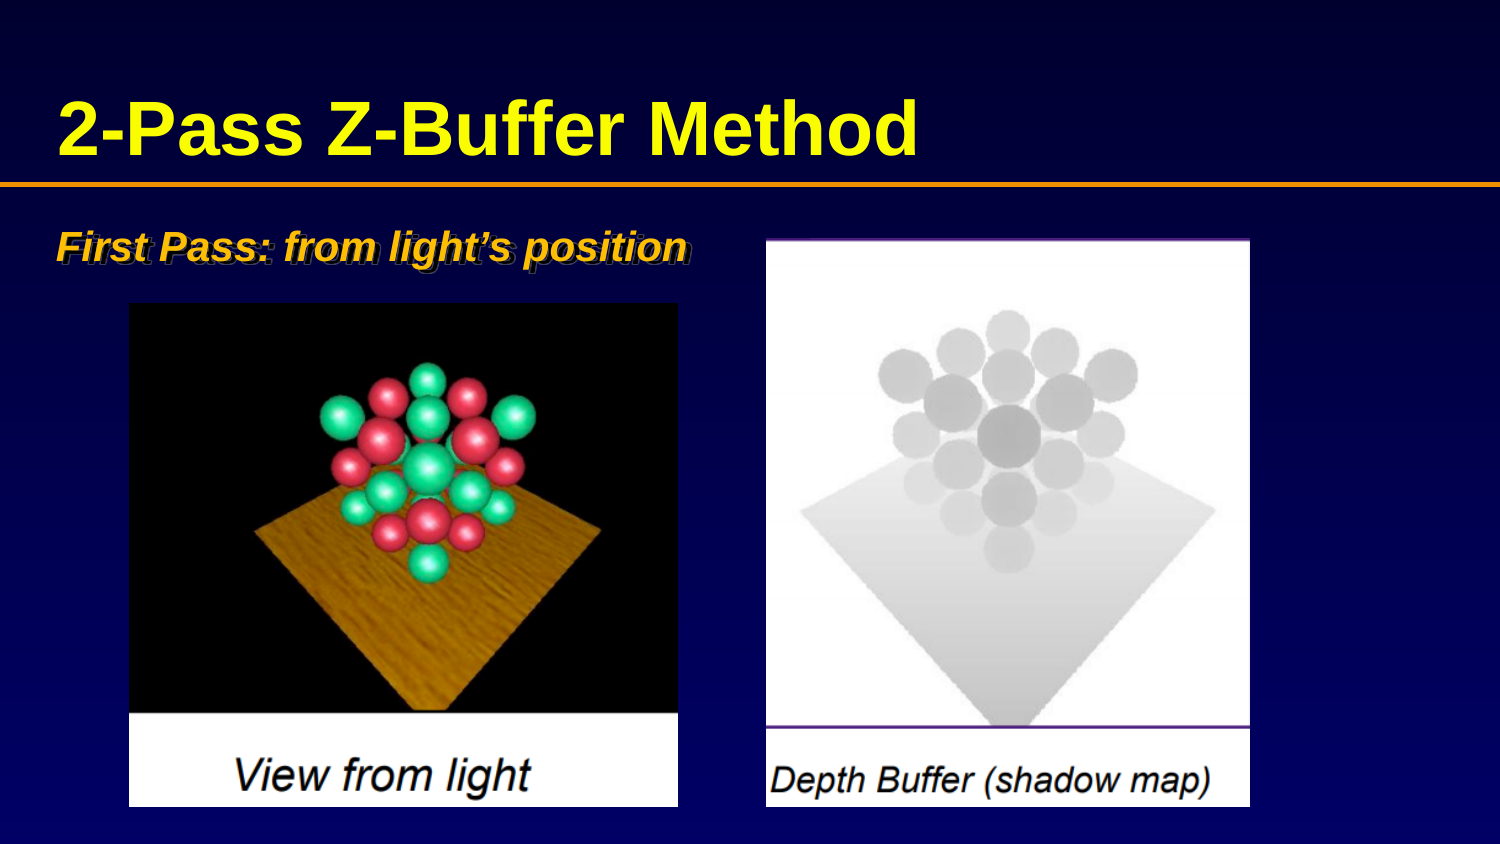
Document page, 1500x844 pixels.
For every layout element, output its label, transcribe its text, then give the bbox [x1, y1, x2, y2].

picture [129, 302, 679, 807]
picture [766, 238, 1250, 807]
title 2-Pass Z-Buffer Method [42, 37, 1450, 179]
list First Pass: from light’s position [40, 206, 1450, 807]
